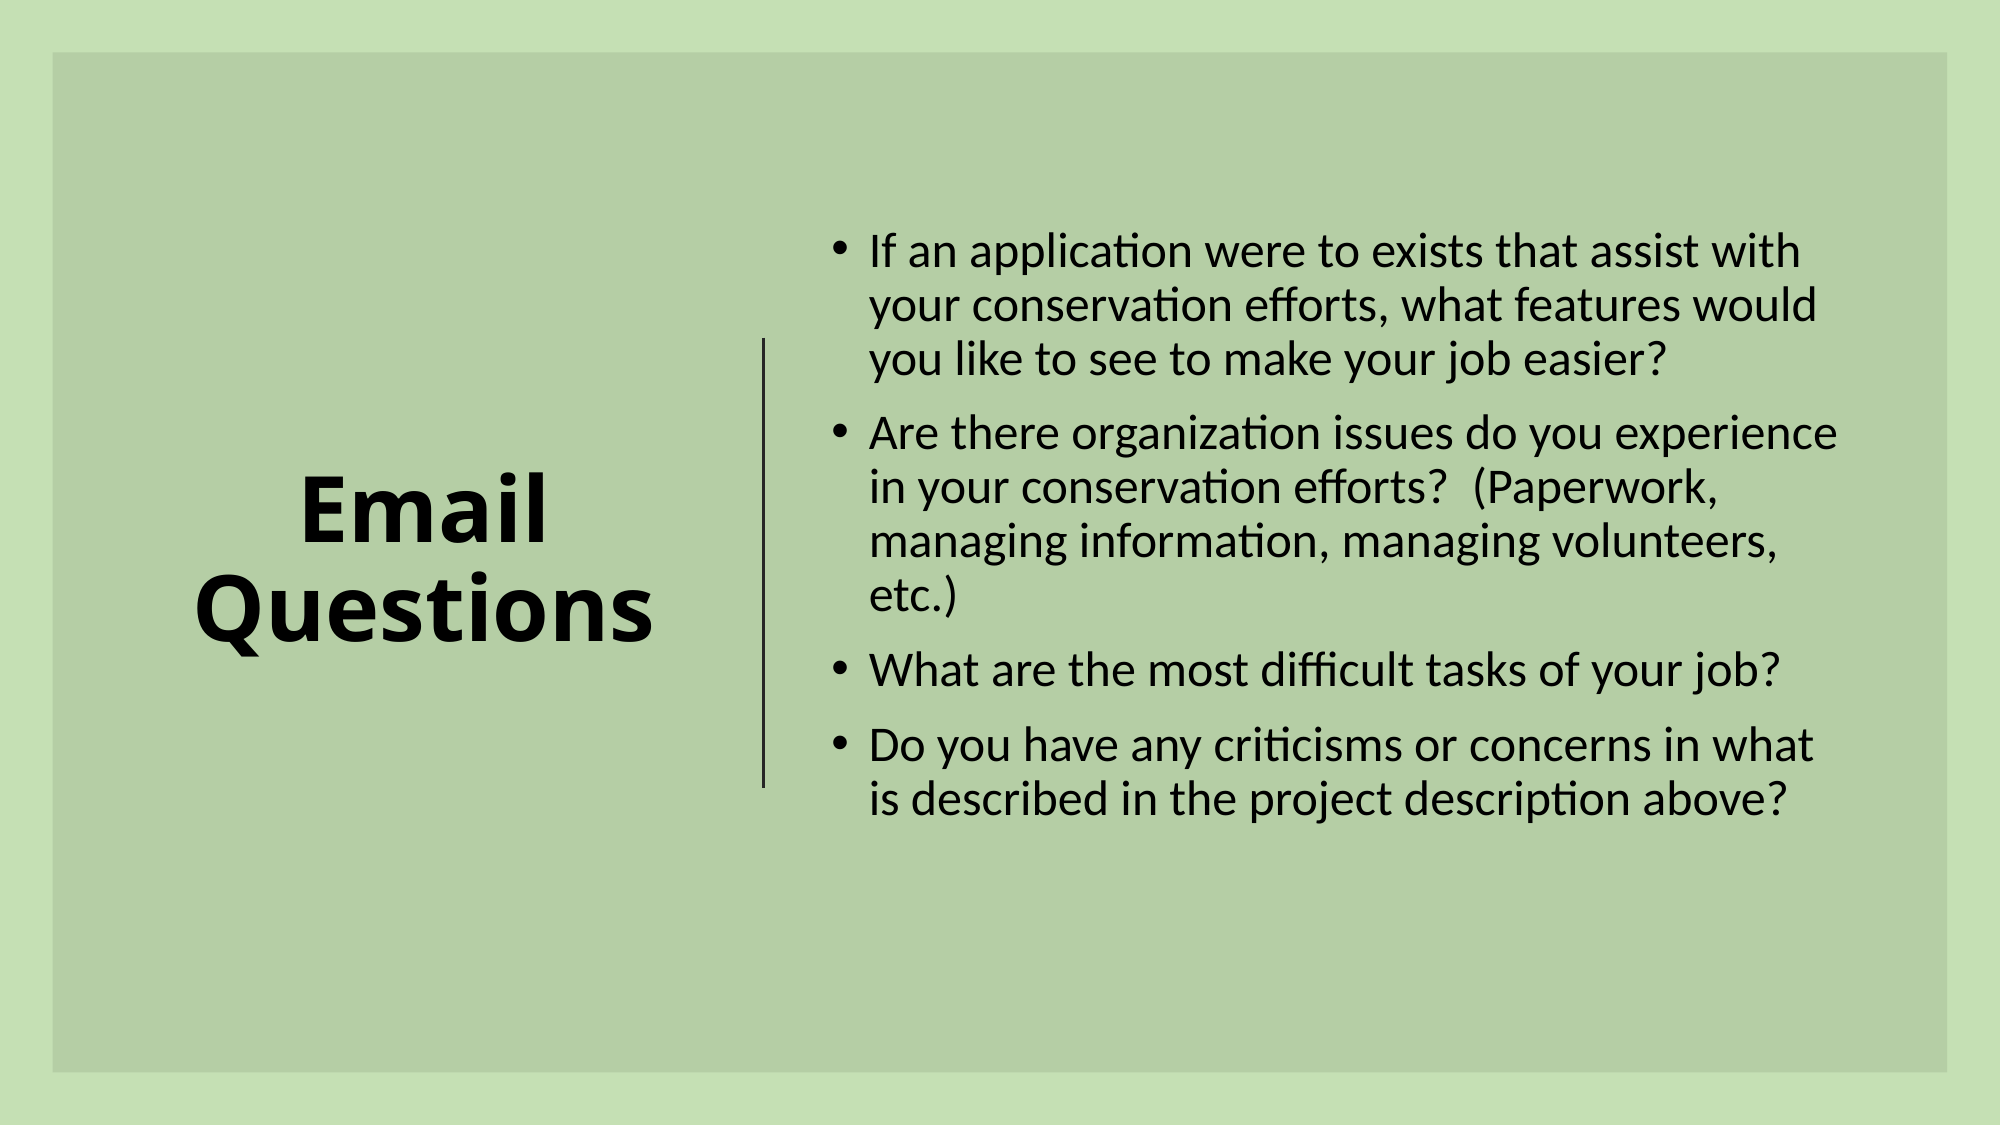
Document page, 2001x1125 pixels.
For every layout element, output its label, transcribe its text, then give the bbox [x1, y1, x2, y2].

list If an application were to exists that assist with your conservation efforts, what features would you like to see to make your job easier? Are there organization issues do you experience in your conservation efforts? (Paperwork, managing information, managing volunteers, etc.) What are the most difficult tasks of your job? Do you have any criticisms or concerns in what is described in the project description above? [816, 158, 1863, 967]
title Email Questions [137, 158, 711, 967]
text_box [52, 51, 1948, 1073]
